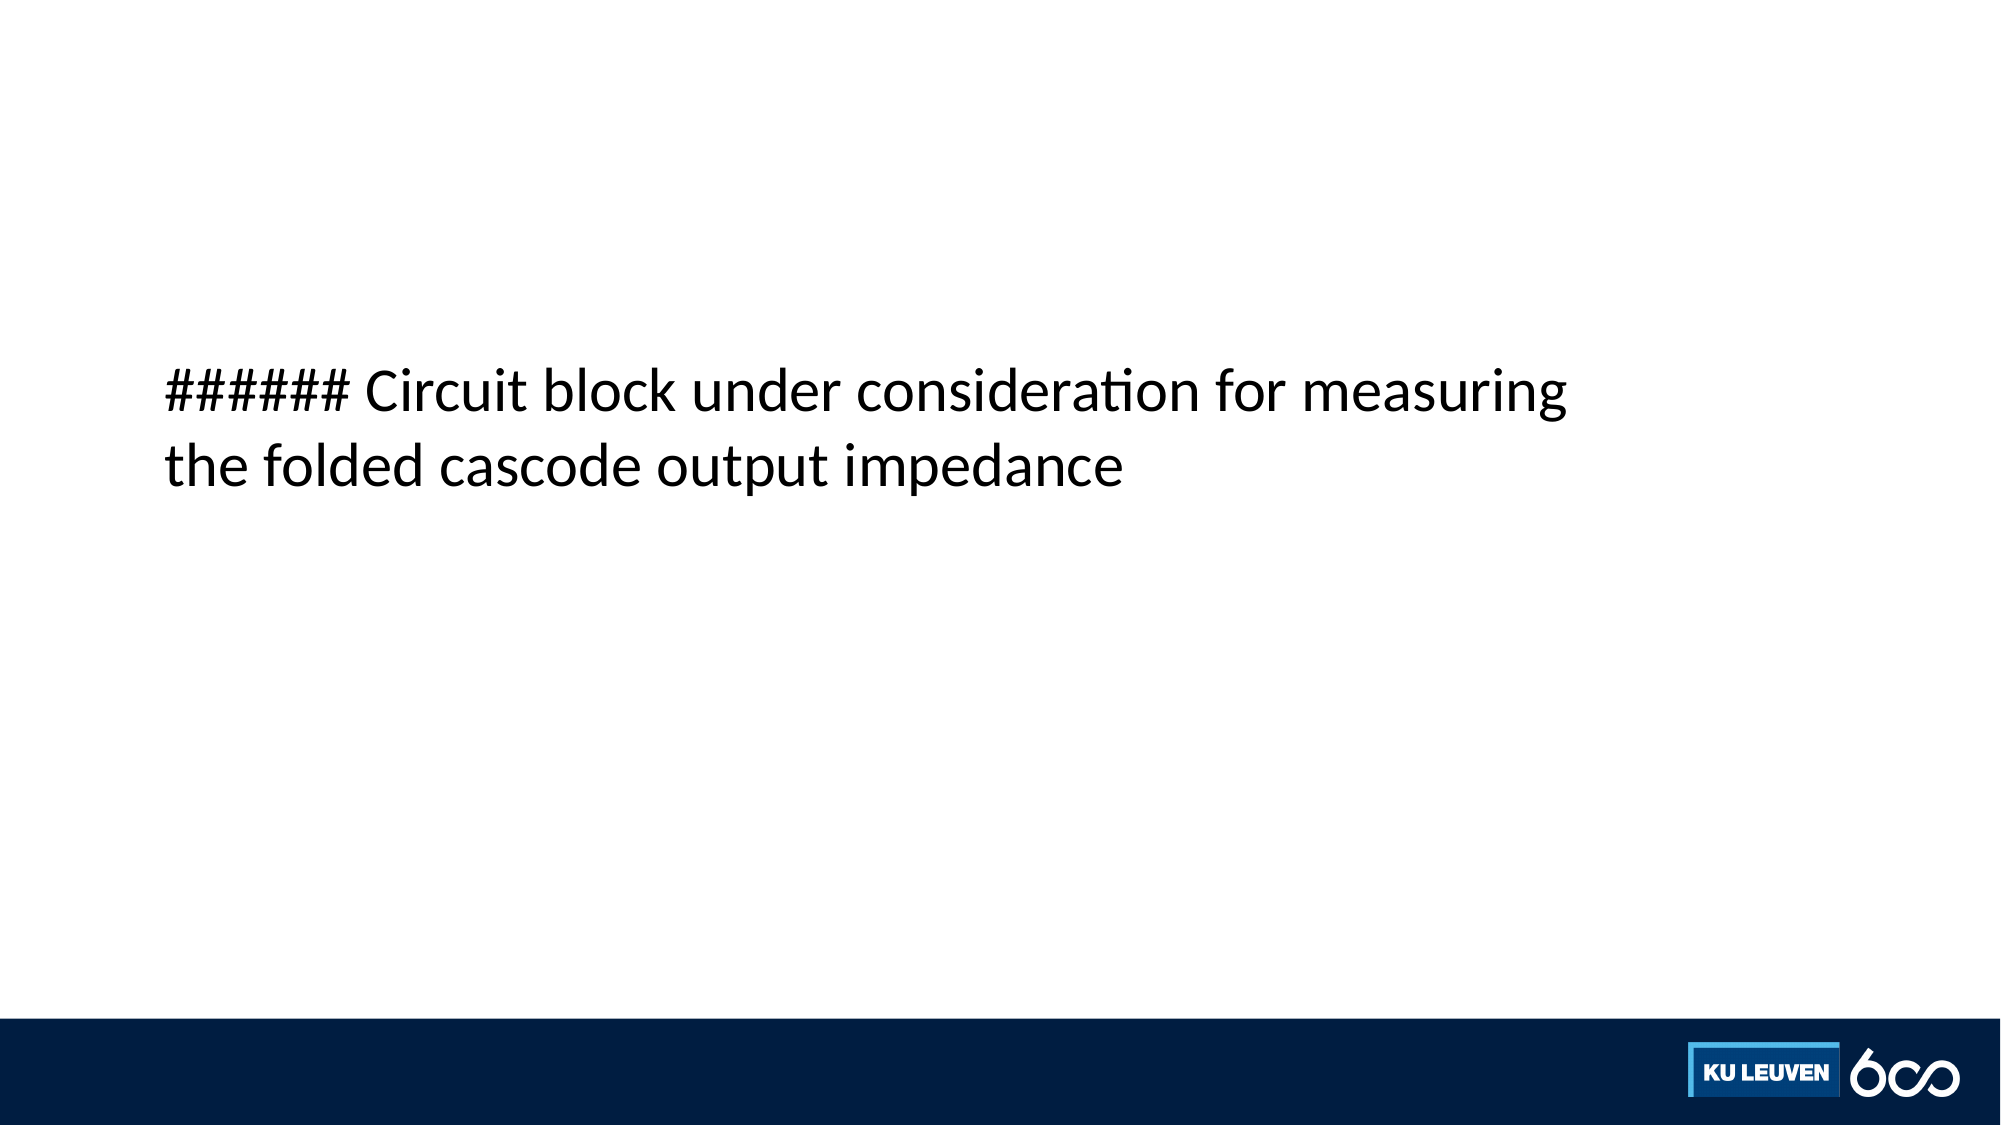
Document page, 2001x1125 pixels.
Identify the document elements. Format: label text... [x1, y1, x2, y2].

text_box ###### Circuit block under consideration for measuring the folded cascode output impedance [149, 341, 1650, 642]
picture [1688, 1042, 1960, 1097]
